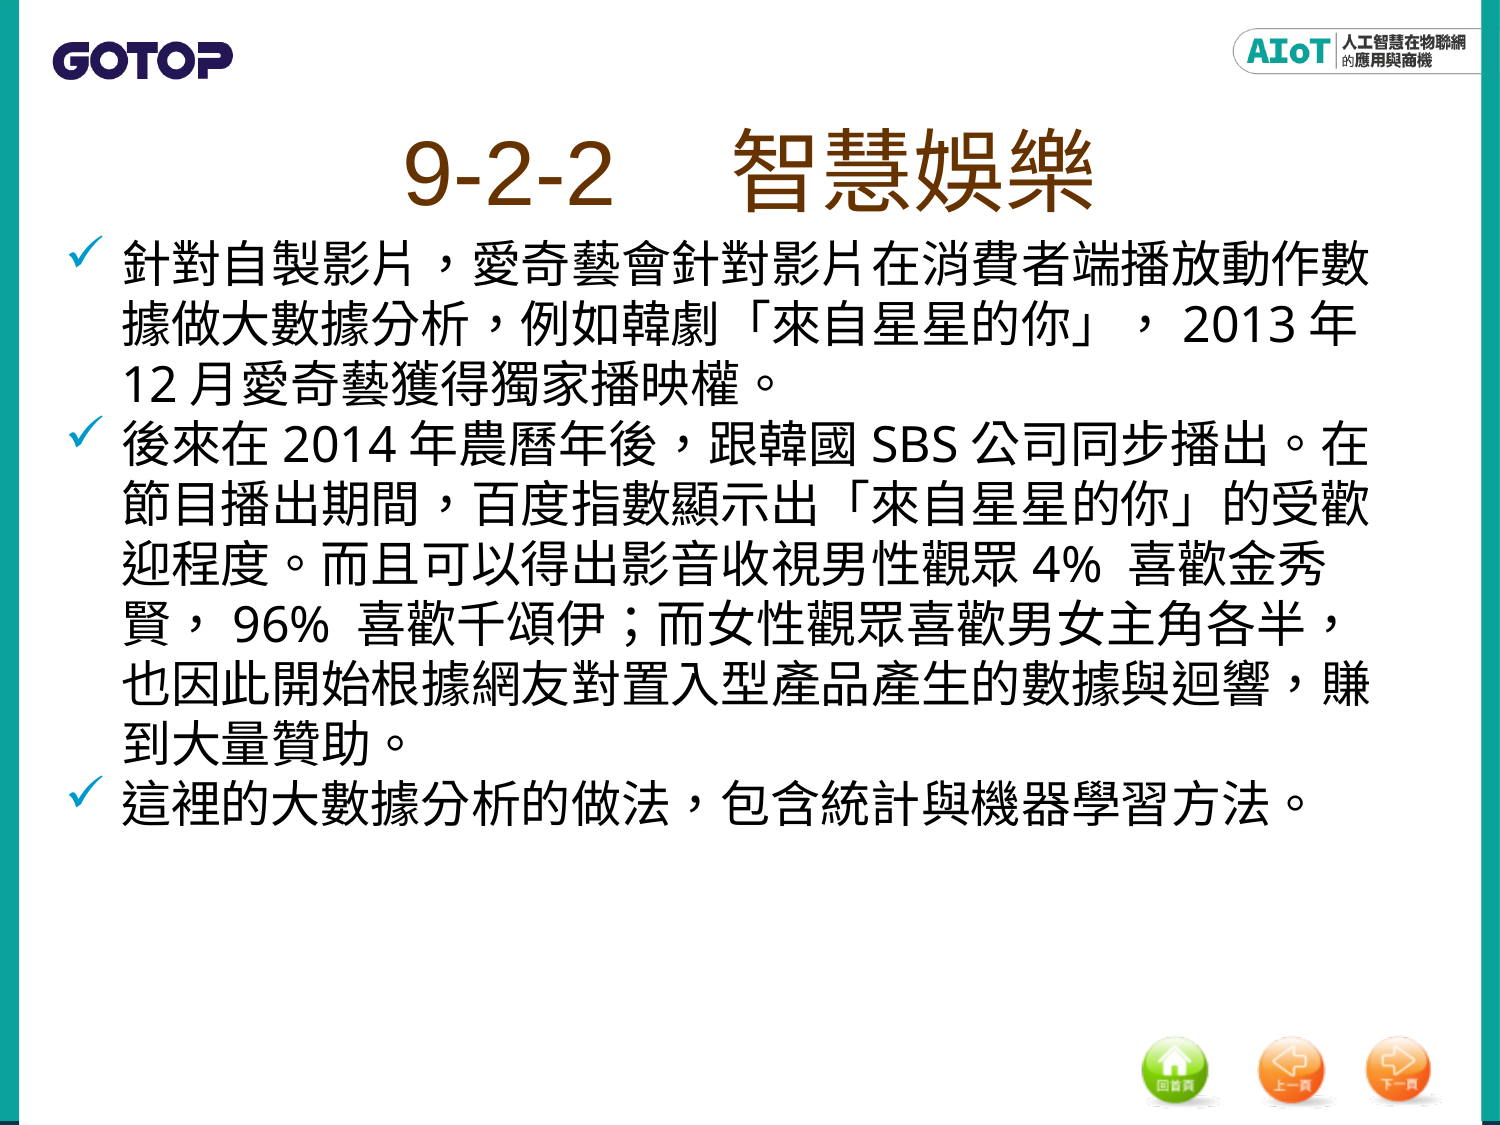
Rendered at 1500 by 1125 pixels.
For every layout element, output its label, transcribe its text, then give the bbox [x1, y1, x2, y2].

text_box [1136, 1029, 1442, 1113]
text_box 針對自製影片，愛奇藝會針對影片在消費者端播放動作數據做大數據分析，例如韓劇「來自星星的你」，2013年12月愛奇藝獲得獨家播映權。 後來在2014年農曆年後，跟韓國SBS公司同步播出。在節目播出期間，百度指數顯示出「來自星星的你」的受歡迎程度。而且可以得出影音收視男性觀眾4% 喜歡金秀賢，96% 喜歡千頌伊；而女性觀眾喜歡男女主角各半，也因此開始根據網友對置入型產品產生的數據與迴響，賺到大量贊助。 這裡的大數據分析的做法，包含統計與機器學習方法。 [49, 224, 1411, 840]
picture [0, 275, 1500, 1125]
picture [0, 0, 1500, 62]
title 9-2-2 智慧娛樂 [0, 62, 1500, 275]
